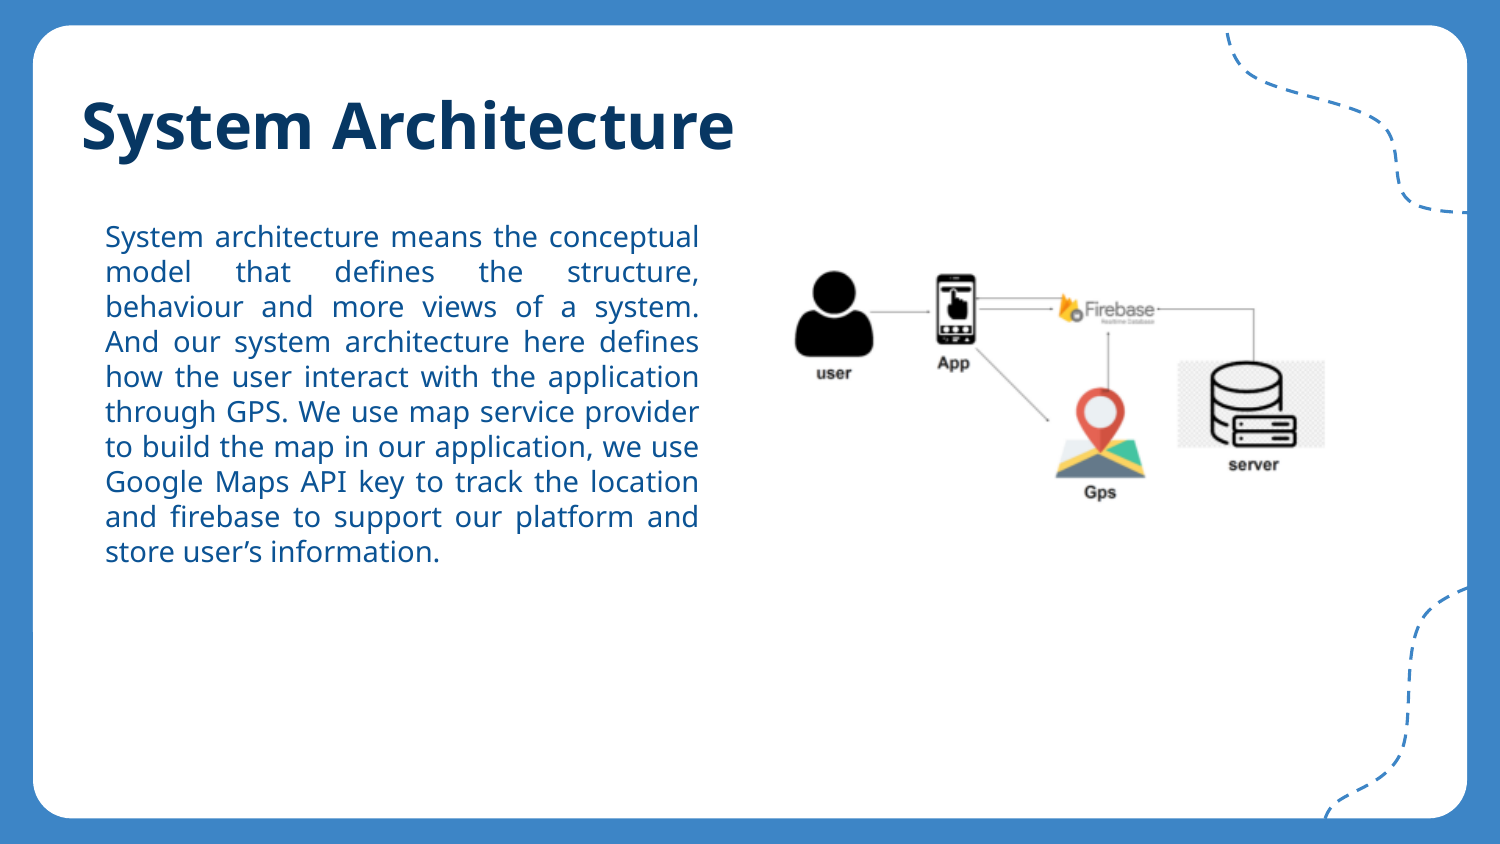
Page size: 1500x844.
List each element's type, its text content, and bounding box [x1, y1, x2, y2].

text_box System architecture means the conceptual model that defines the structure, behaviour and more views of a system. And our system architecture here defines how the user interact with the application through GPS. We use map service provider to build the map in our application, we use Google Maps API key to track the location and firebase to support our platform and store user’s information. [90, 210, 715, 576]
title System Architecture [66, 69, 1263, 174]
picture [749, 230, 1373, 516]
